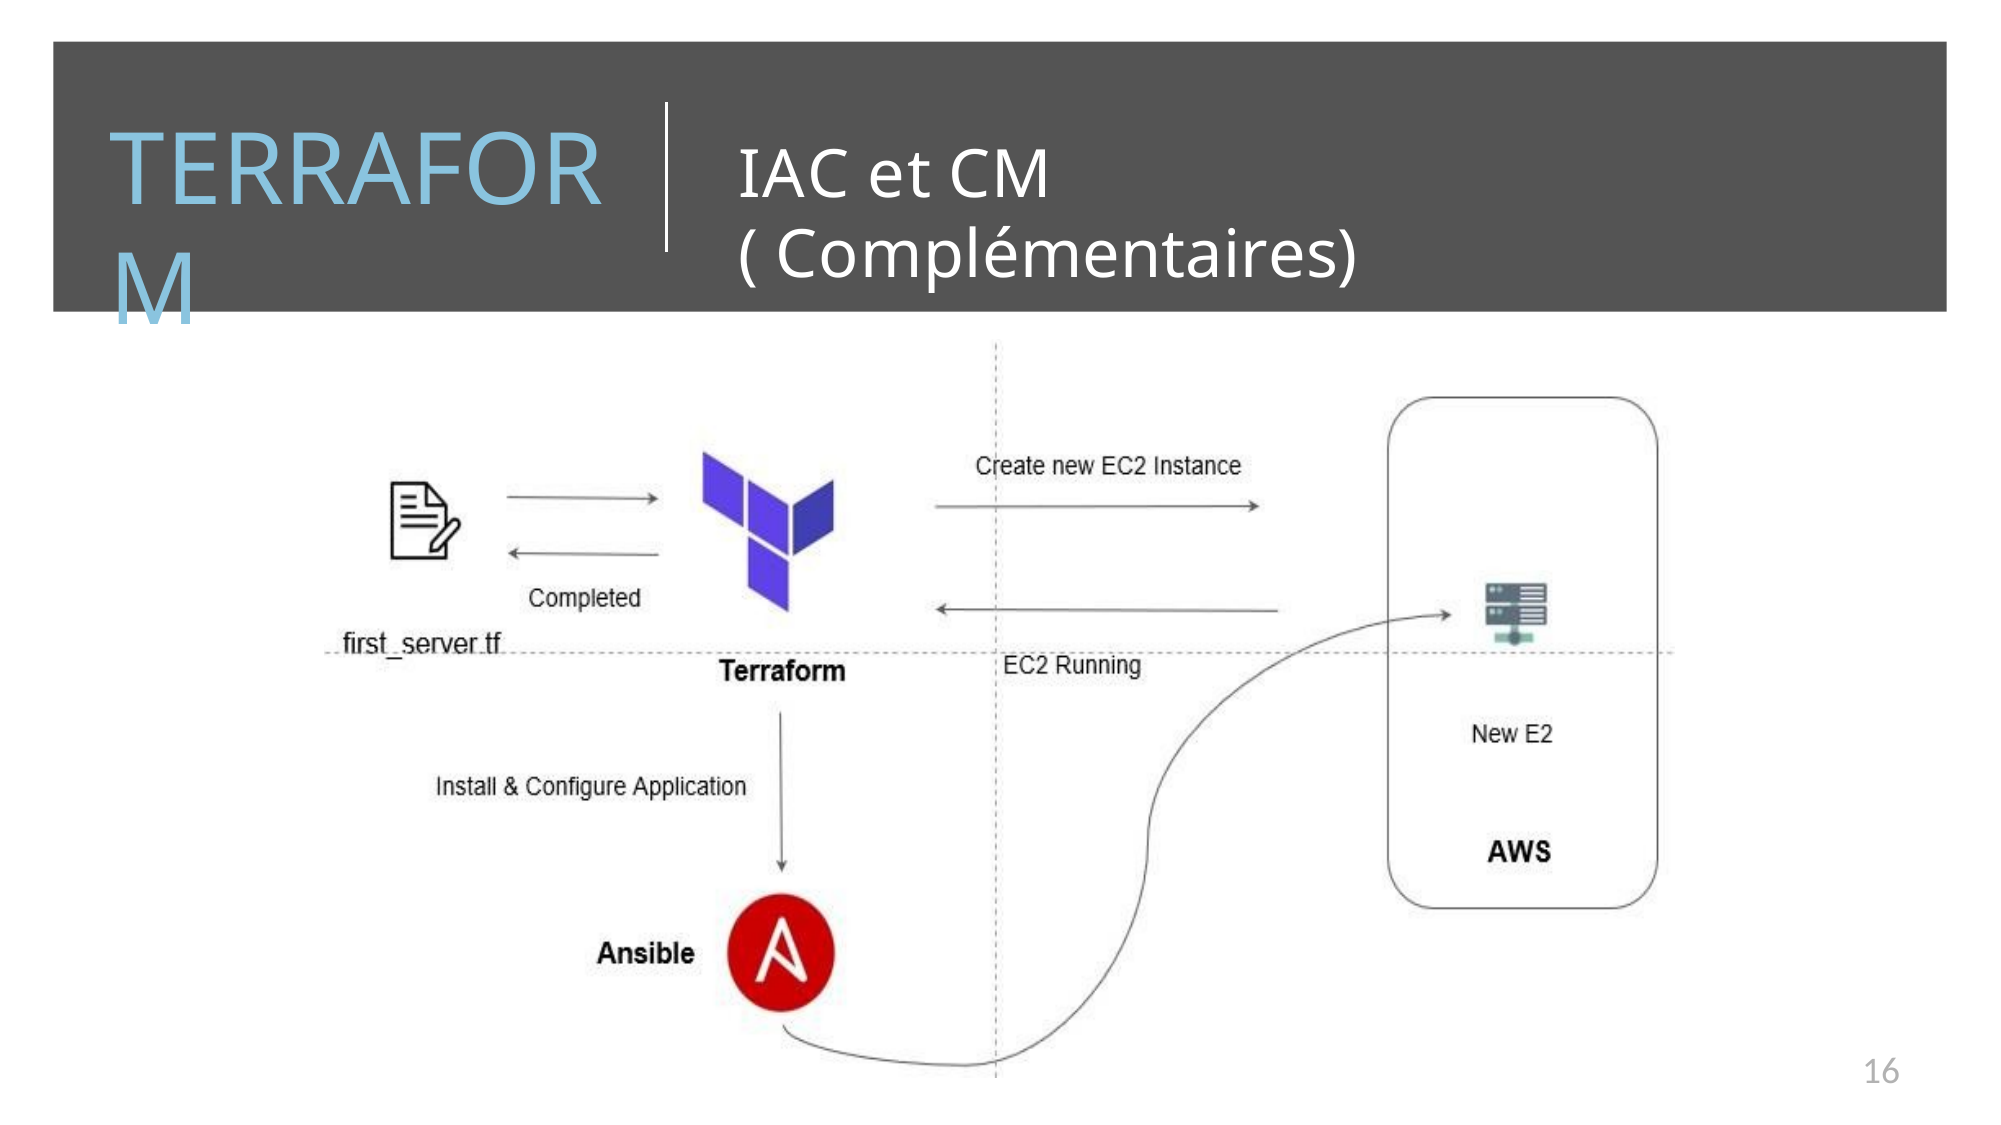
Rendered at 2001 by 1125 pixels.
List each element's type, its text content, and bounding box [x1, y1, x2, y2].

text_box IAC et CM ( Complémentaires) [736, 128, 1541, 291]
title TERRAFORM [107, 102, 617, 345]
slide_number 16 [1440, 1046, 1900, 1103]
picture [324, 339, 1676, 1079]
